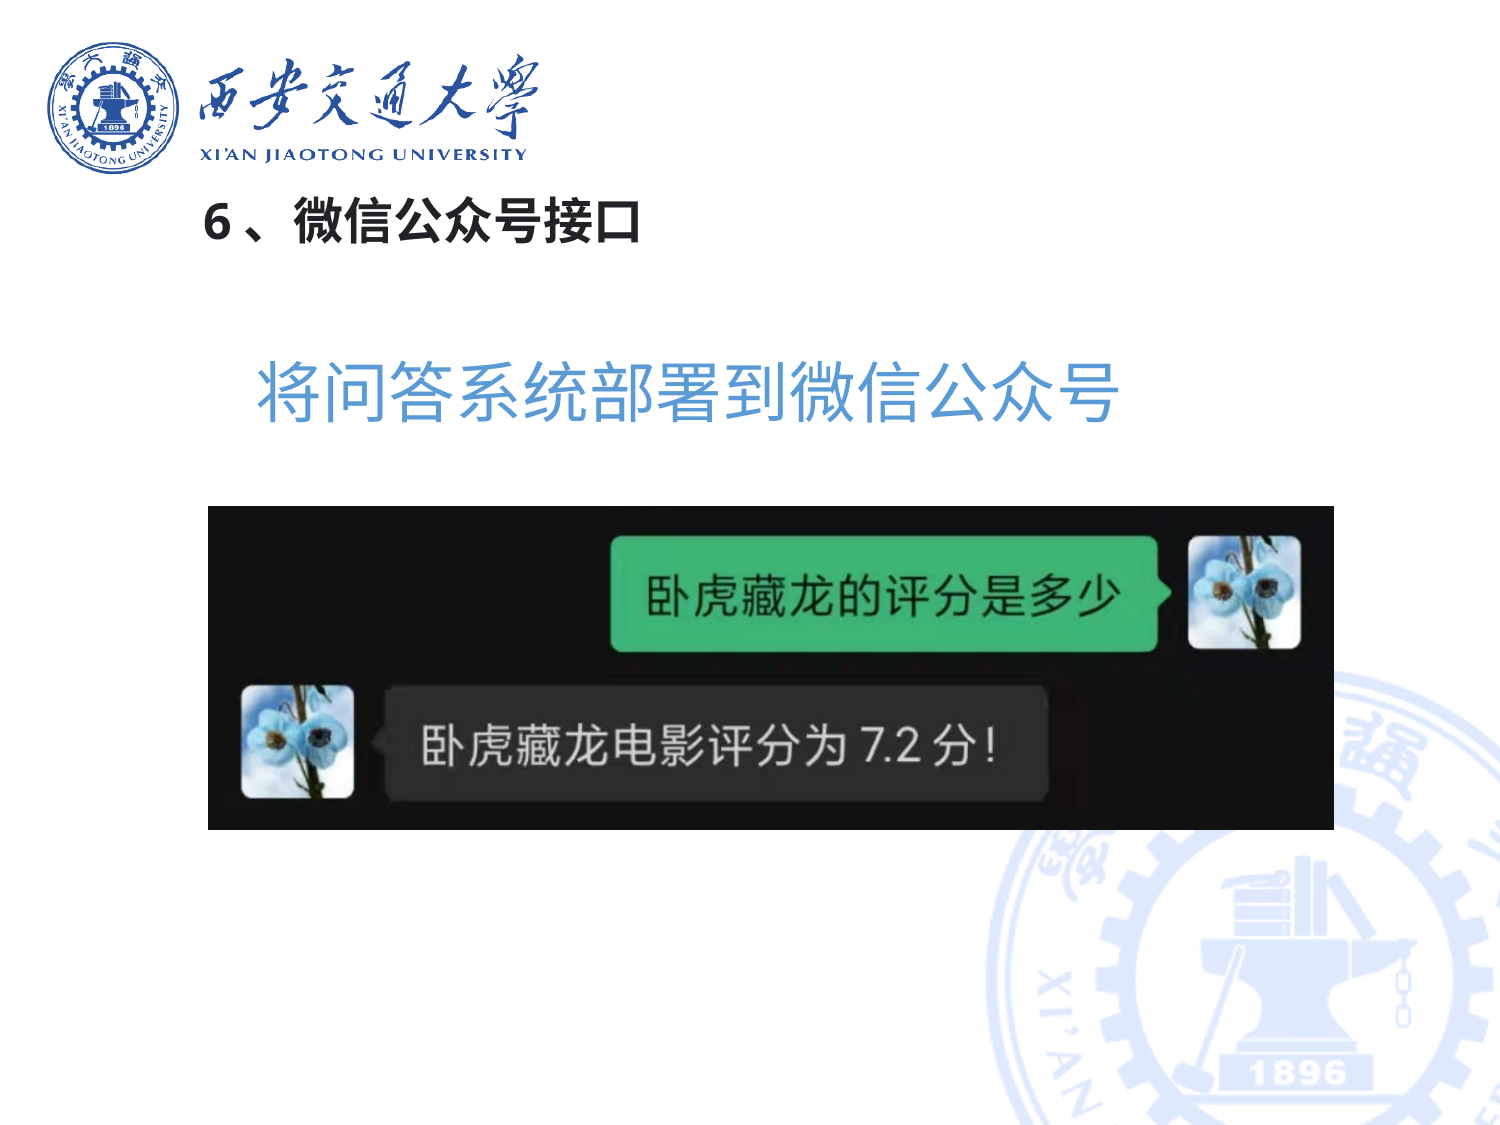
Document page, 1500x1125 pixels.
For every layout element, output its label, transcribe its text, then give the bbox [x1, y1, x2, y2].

text_box 将问答系统部署到微信公众号 [240, 263, 1301, 439]
picture [208, 506, 1500, 1125]
text_box 6、微信公众号接口 [188, 182, 732, 257]
picture [47, 11, 554, 190]
